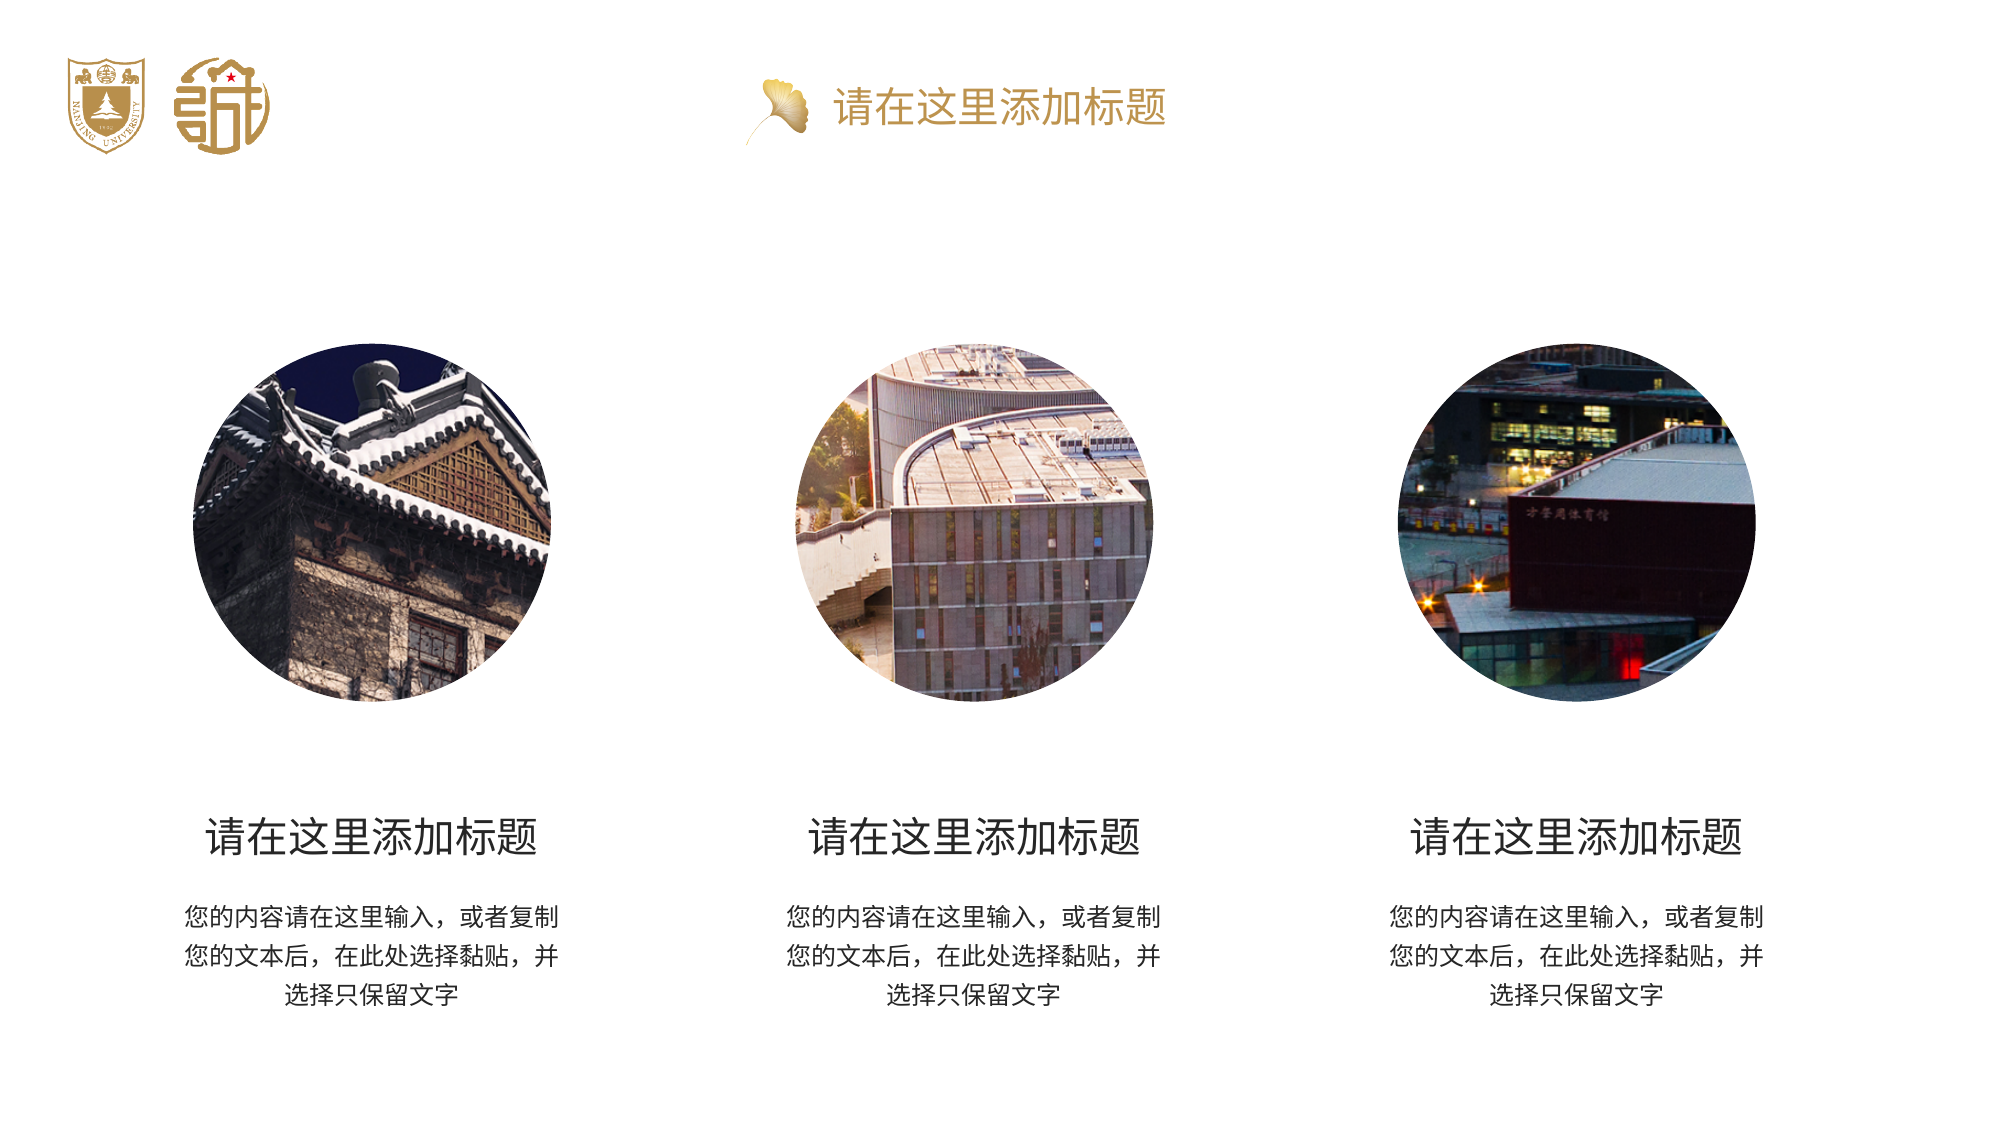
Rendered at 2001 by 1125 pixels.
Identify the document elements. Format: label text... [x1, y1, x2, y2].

picture [0, 0, 285, 281]
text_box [127, 278, 616, 1015]
text_box 请在这里添加标题 [818, 73, 1182, 139]
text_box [1332, 278, 1821, 1015]
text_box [730, 278, 1219, 1015]
picture [731, 64, 830, 169]
